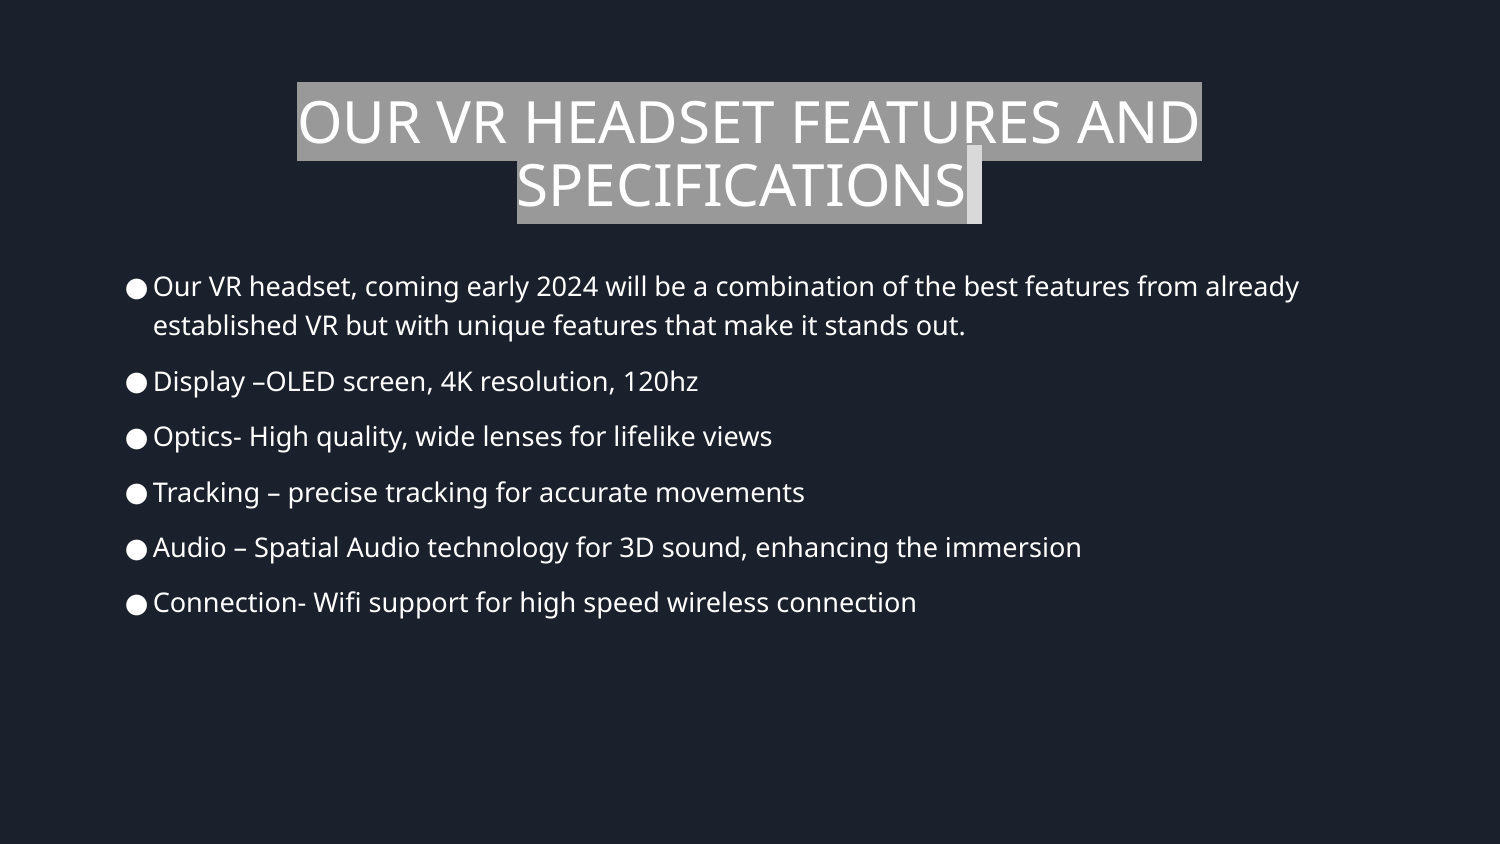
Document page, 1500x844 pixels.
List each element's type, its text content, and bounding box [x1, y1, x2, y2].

title OUR VR HEADSET FEATURES AND SPECIFICATIONS [112, 75, 1387, 239]
list Our VR headset, coming early 2024 will be a combination of the best features from already established VR but with unique features that make it stands out. Display –OLED screen, 4K resolution, 120hz Optics- High quality, wide lenses for lifelike views Tracking – precise tracking for accurate movements Audio – Spatial Audio technology for 3D sound, enhancing the immersion Connection- Wifi support for high speed wireless connection [112, 257, 1387, 713]
